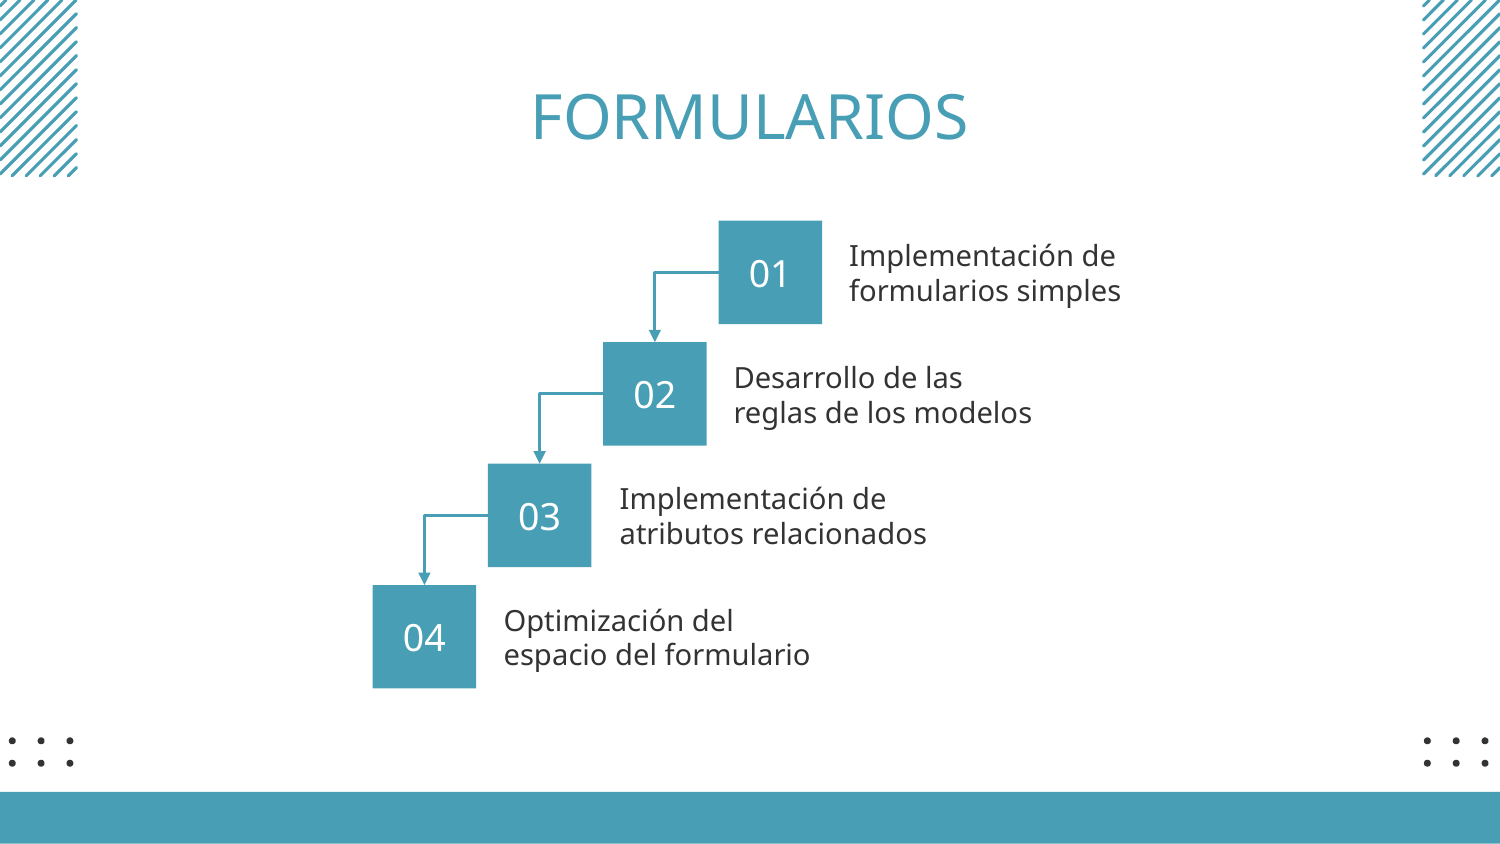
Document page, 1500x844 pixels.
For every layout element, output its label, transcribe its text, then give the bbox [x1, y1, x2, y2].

subtitle Implementación de formularios simples [834, 220, 1180, 325]
subtitle Desarrollo de las reglas de los modelos [718, 342, 1064, 446]
subtitle 03 [487, 463, 592, 568]
subtitle Optimización del espacio del formulario [488, 585, 834, 689]
subtitle 02 [603, 342, 707, 446]
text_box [654, 272, 719, 343]
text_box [424, 514, 489, 586]
subtitle Implementación de atributos relacionados [604, 463, 989, 568]
subtitle 04 [372, 585, 477, 689]
subtitle 01 [718, 220, 823, 325]
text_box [539, 393, 604, 464]
title FORMULARIOS [117, 72, 1383, 167]
